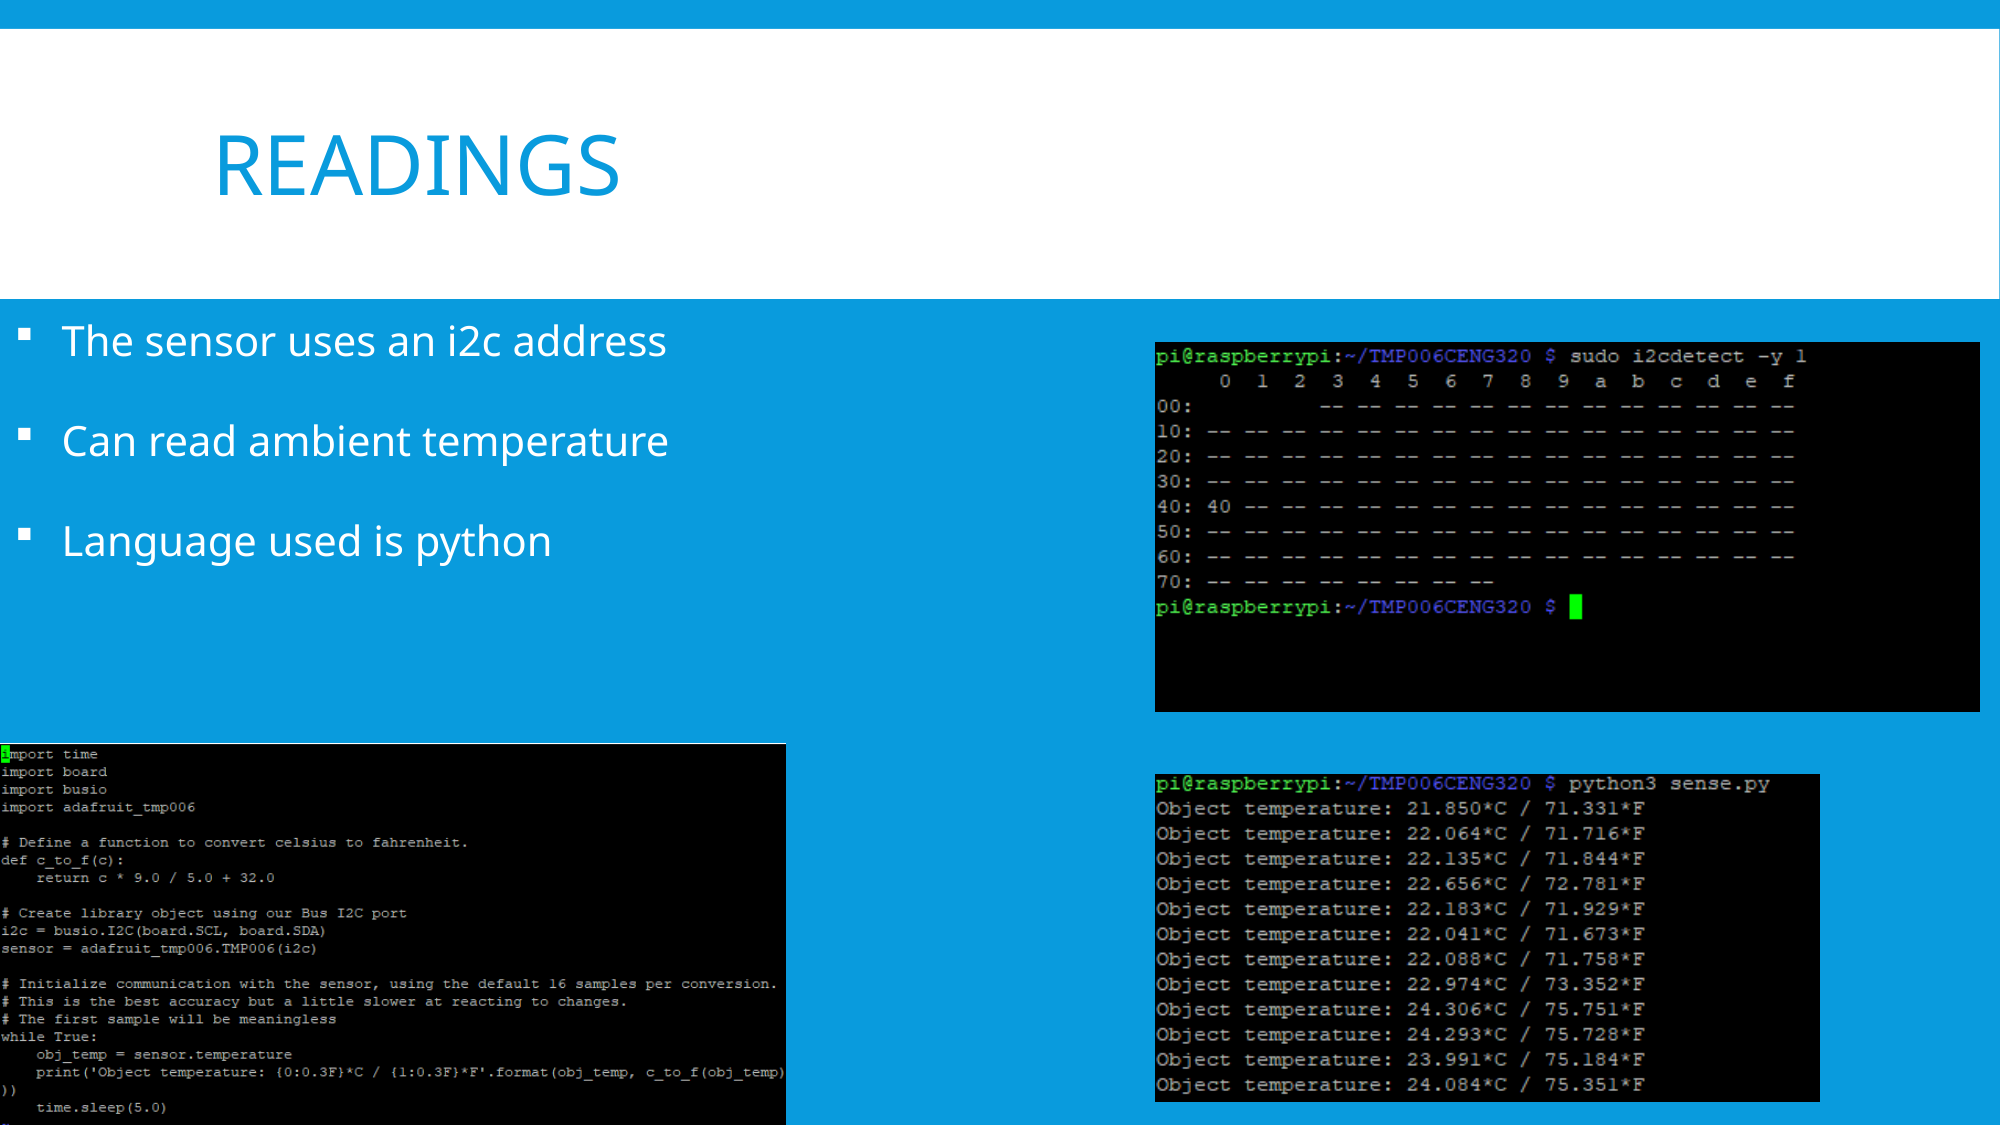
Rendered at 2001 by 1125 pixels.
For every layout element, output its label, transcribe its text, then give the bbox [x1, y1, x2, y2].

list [1155, 342, 1980, 712]
picture [1156, 775, 1819, 1101]
title Readings [197, 46, 1803, 295]
picture [0, 744, 785, 1125]
text_box The sensor uses an i2c address Can read ambient temperature Language used is python [0, 307, 1140, 623]
